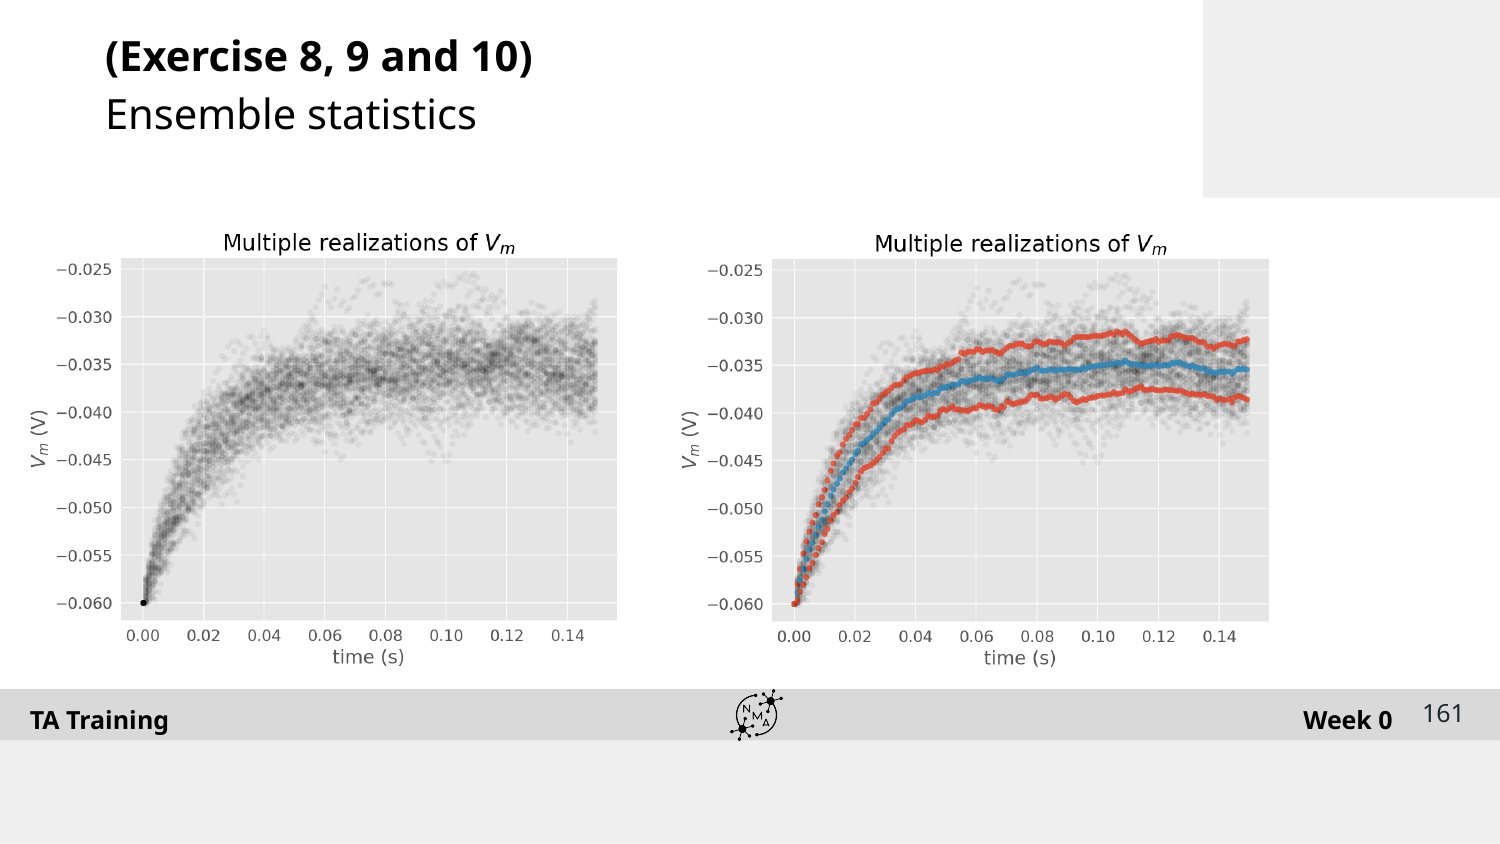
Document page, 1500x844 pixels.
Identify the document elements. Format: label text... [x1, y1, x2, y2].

picture [730, 689, 783, 741]
slide_number ‹#› [1389, 689, 1480, 741]
list (Exercise 8, 9 and 10) Ensemble statistics [90, 7, 690, 276]
picture [672, 225, 1277, 676]
picture [22, 224, 625, 676]
